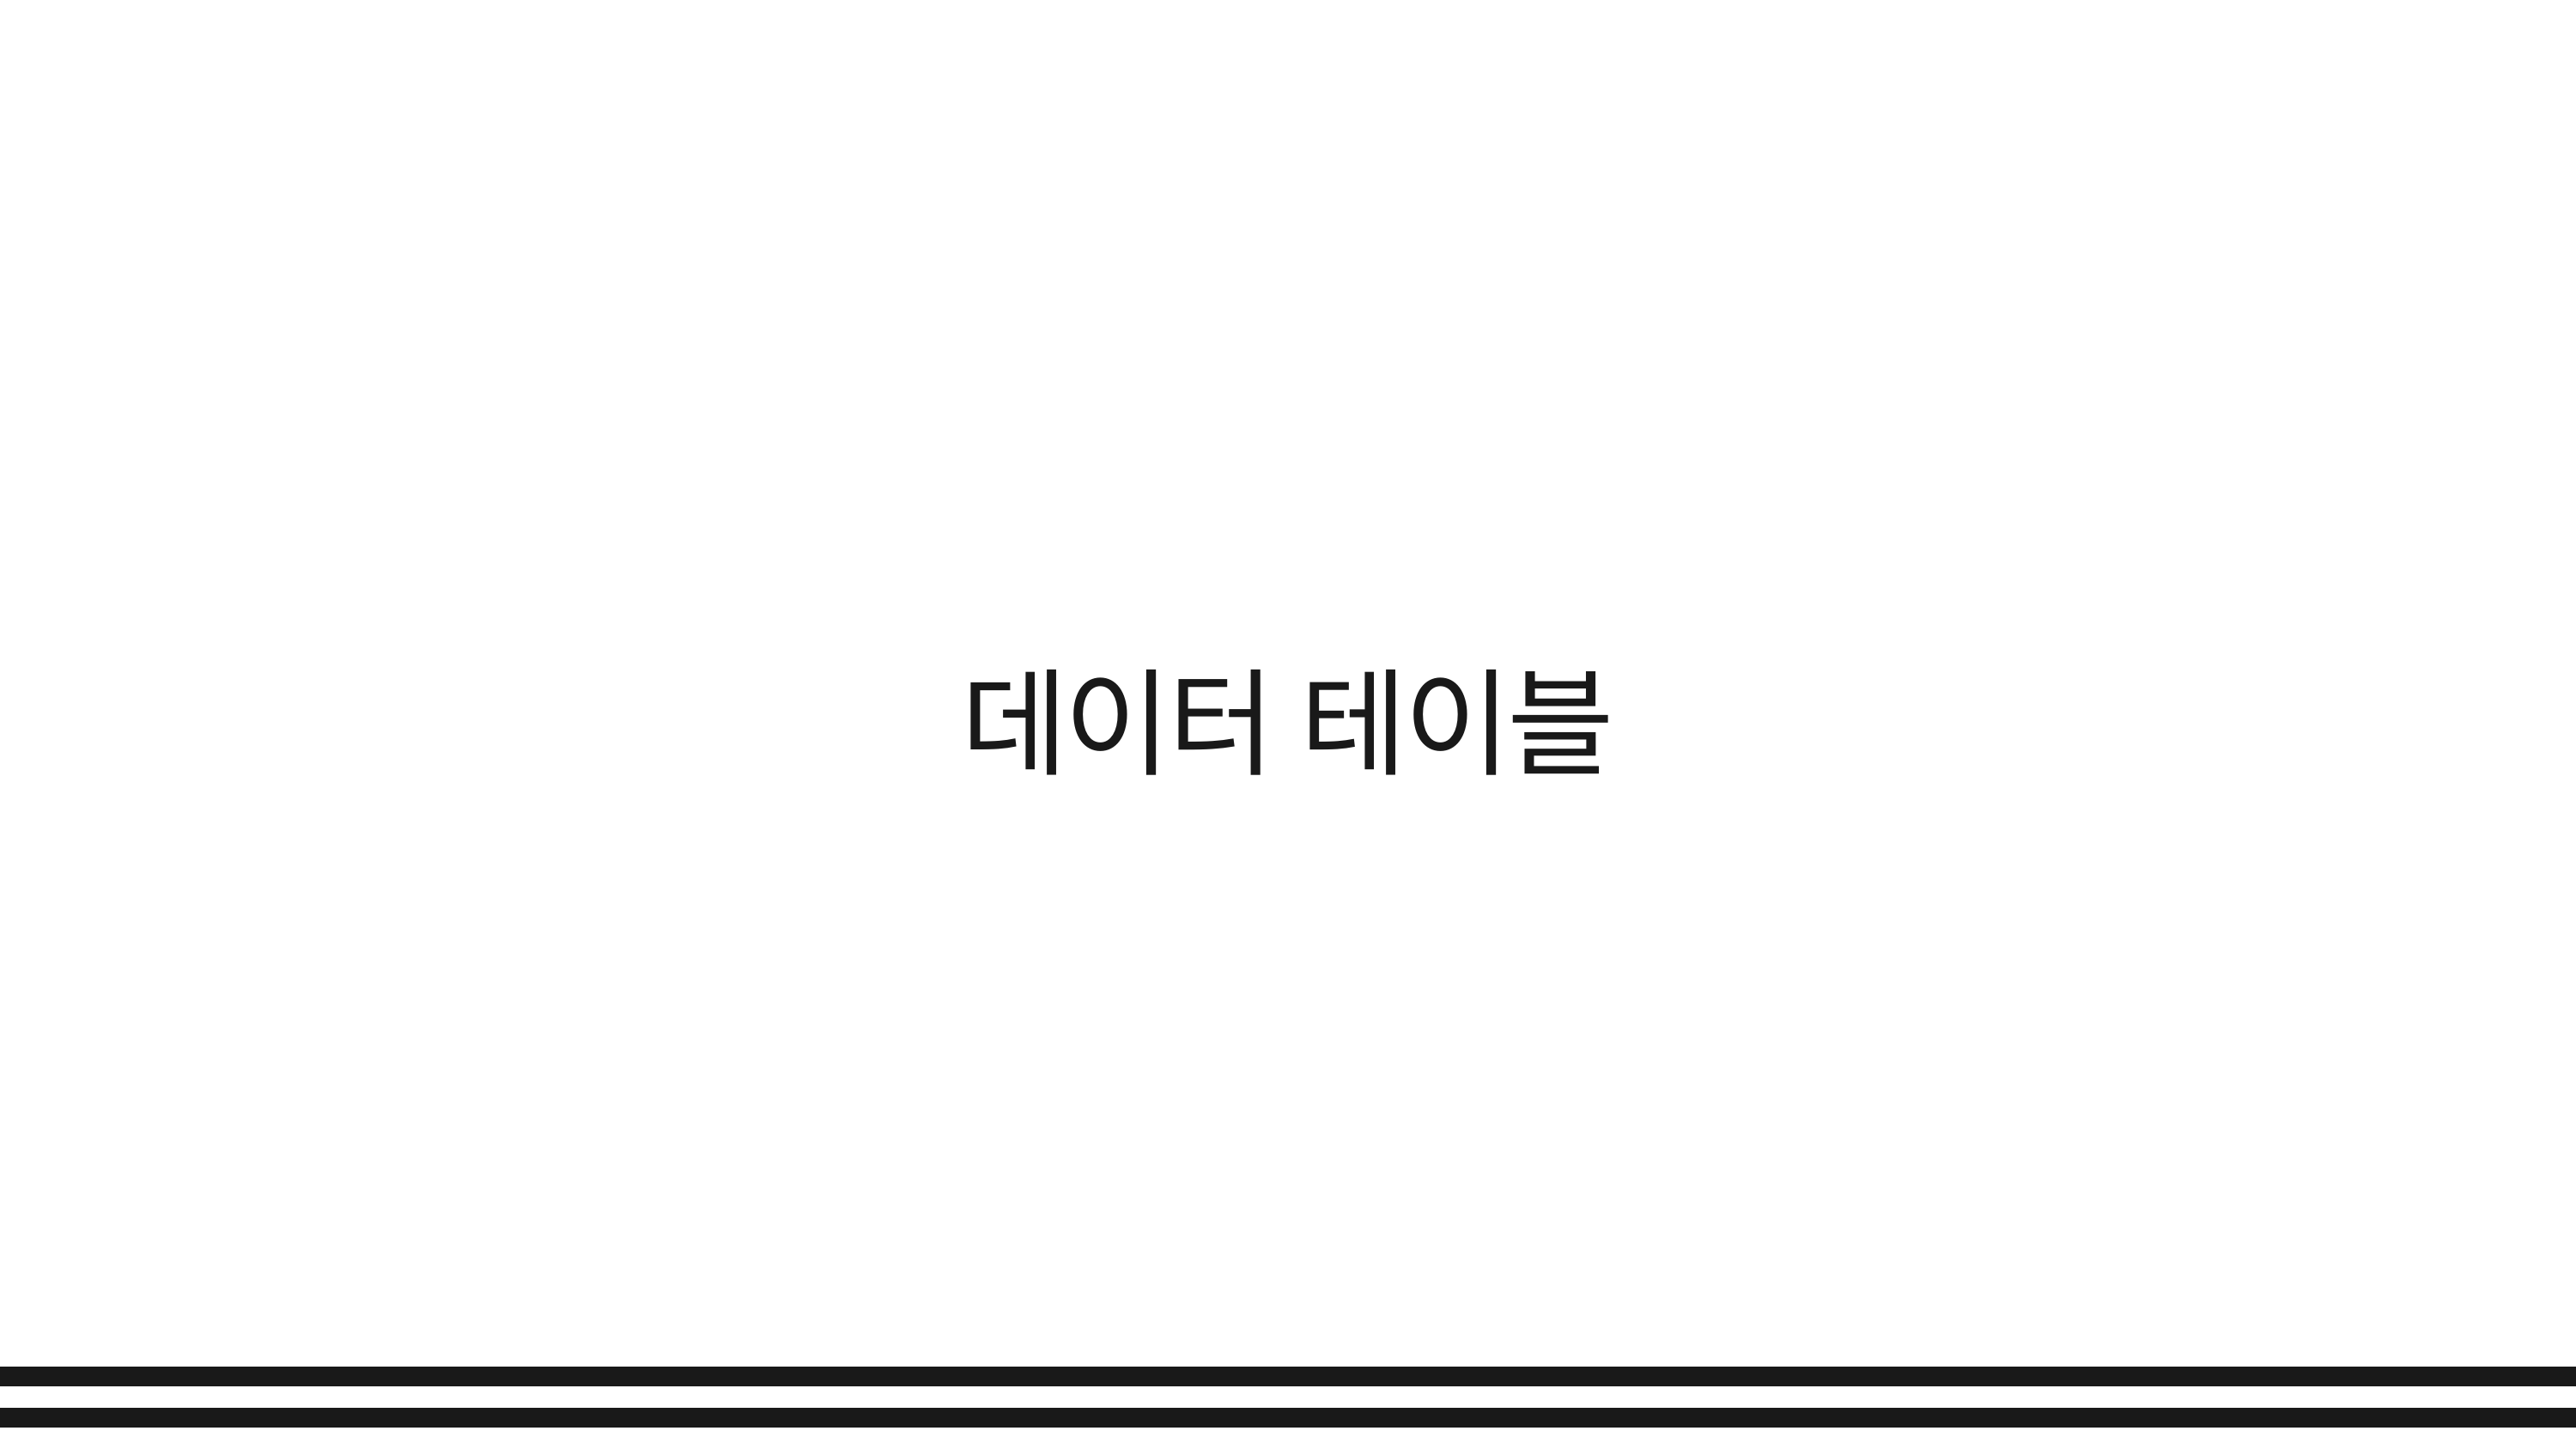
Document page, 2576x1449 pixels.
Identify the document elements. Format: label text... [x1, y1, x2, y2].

text_box 데이터 테이블 [804, 655, 1772, 790]
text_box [0, 1409, 2576, 1427]
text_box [0, 1367, 2576, 1385]
